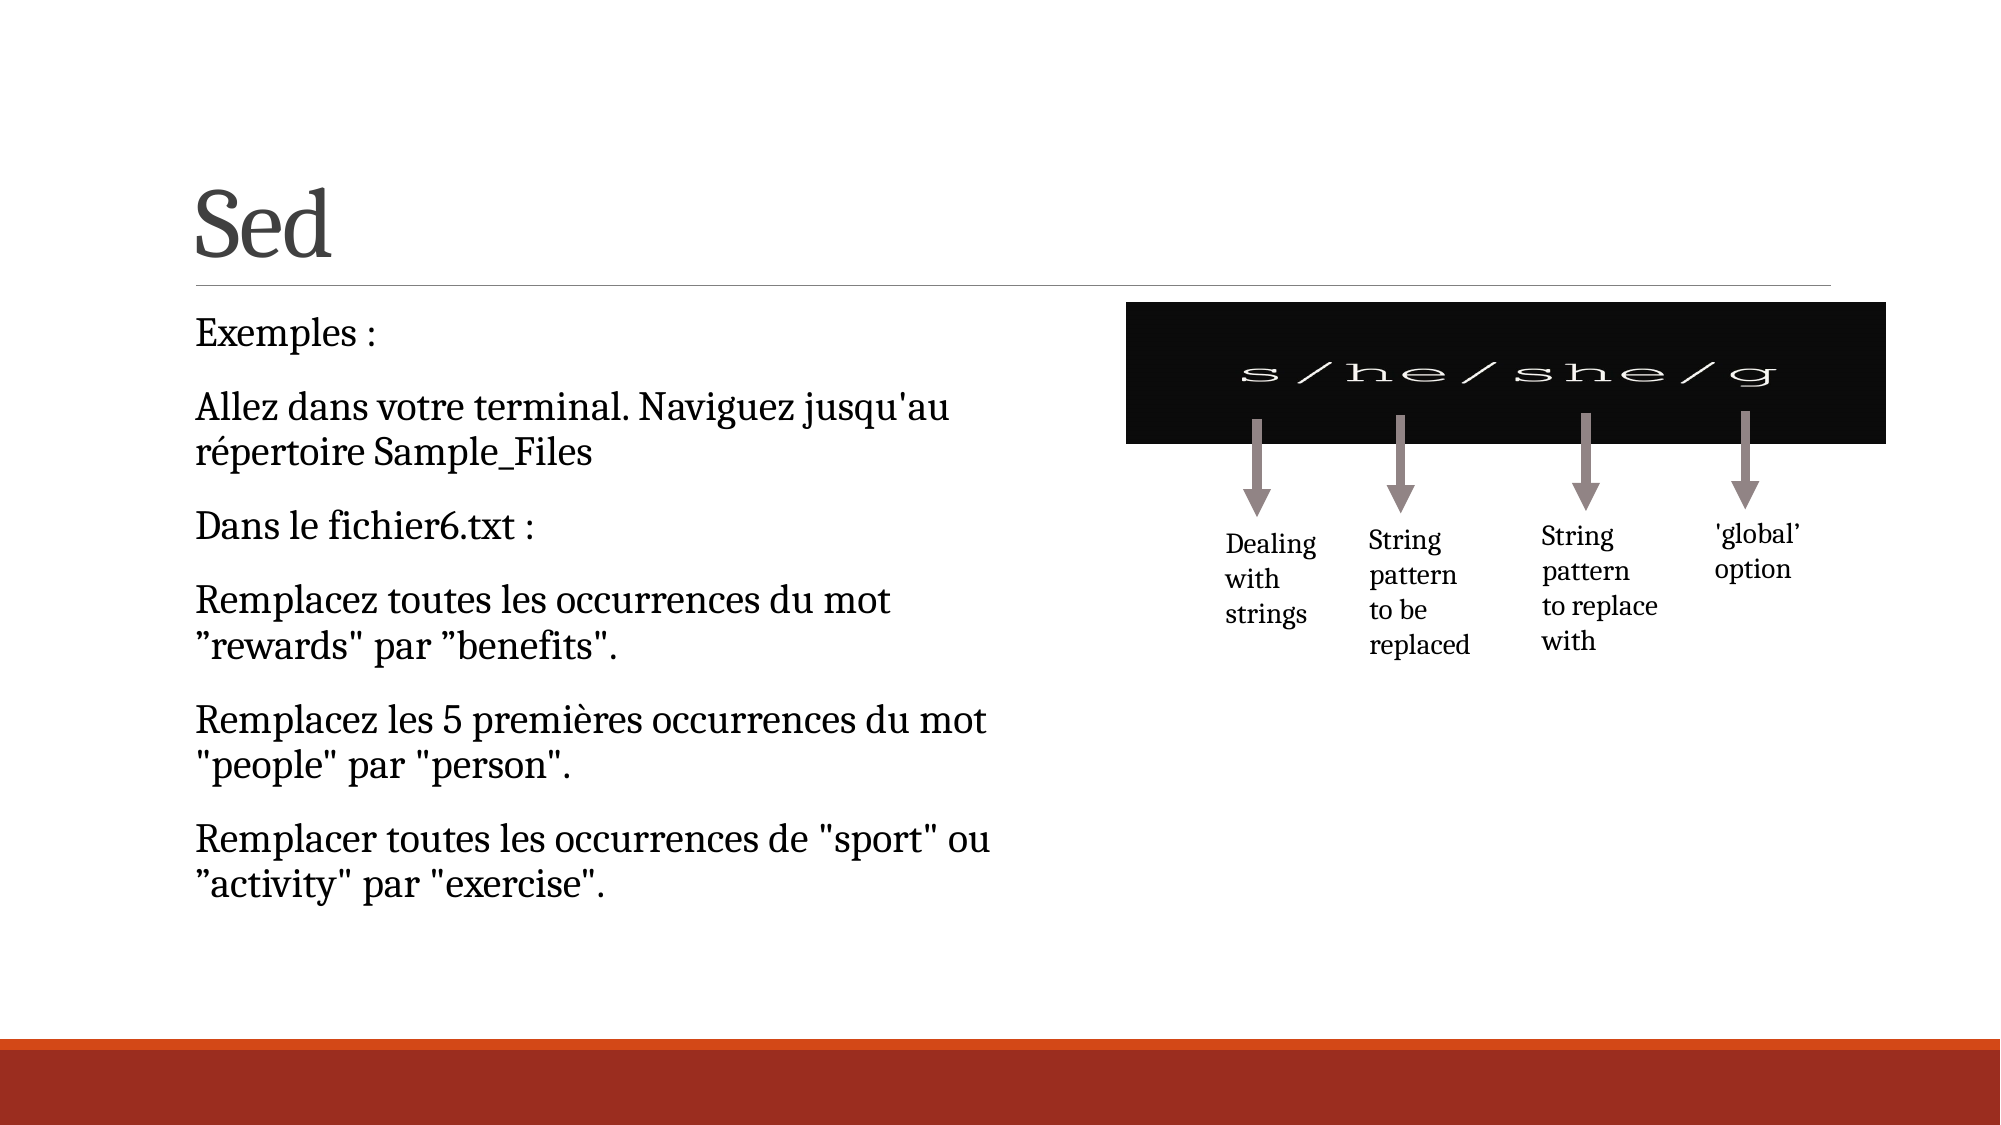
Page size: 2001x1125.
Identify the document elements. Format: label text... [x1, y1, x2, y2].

title Sed [180, 47, 1830, 285]
list Exemples : Allez dans votre terminal. Naviguez jusqu'au répertoire Sample_Files Dans le fichier6.txt : Remplacez toutes les occurrences du mot ”rewards" par ”benefits". Remplacez les 5 premières occurrences du mot "people" par "person". Remplacer toutes les occurrences de "sport" ou ”activity" par "exercise". [180, 302, 1039, 963]
text_box 'global’ option [1699, 507, 1848, 592]
text_box String pattern to replace with [1527, 509, 1675, 664]
picture [1125, 302, 1886, 445]
text_box Dealing with strings [1210, 517, 1359, 637]
text_box String pattern to be replaced [1354, 513, 1503, 668]
